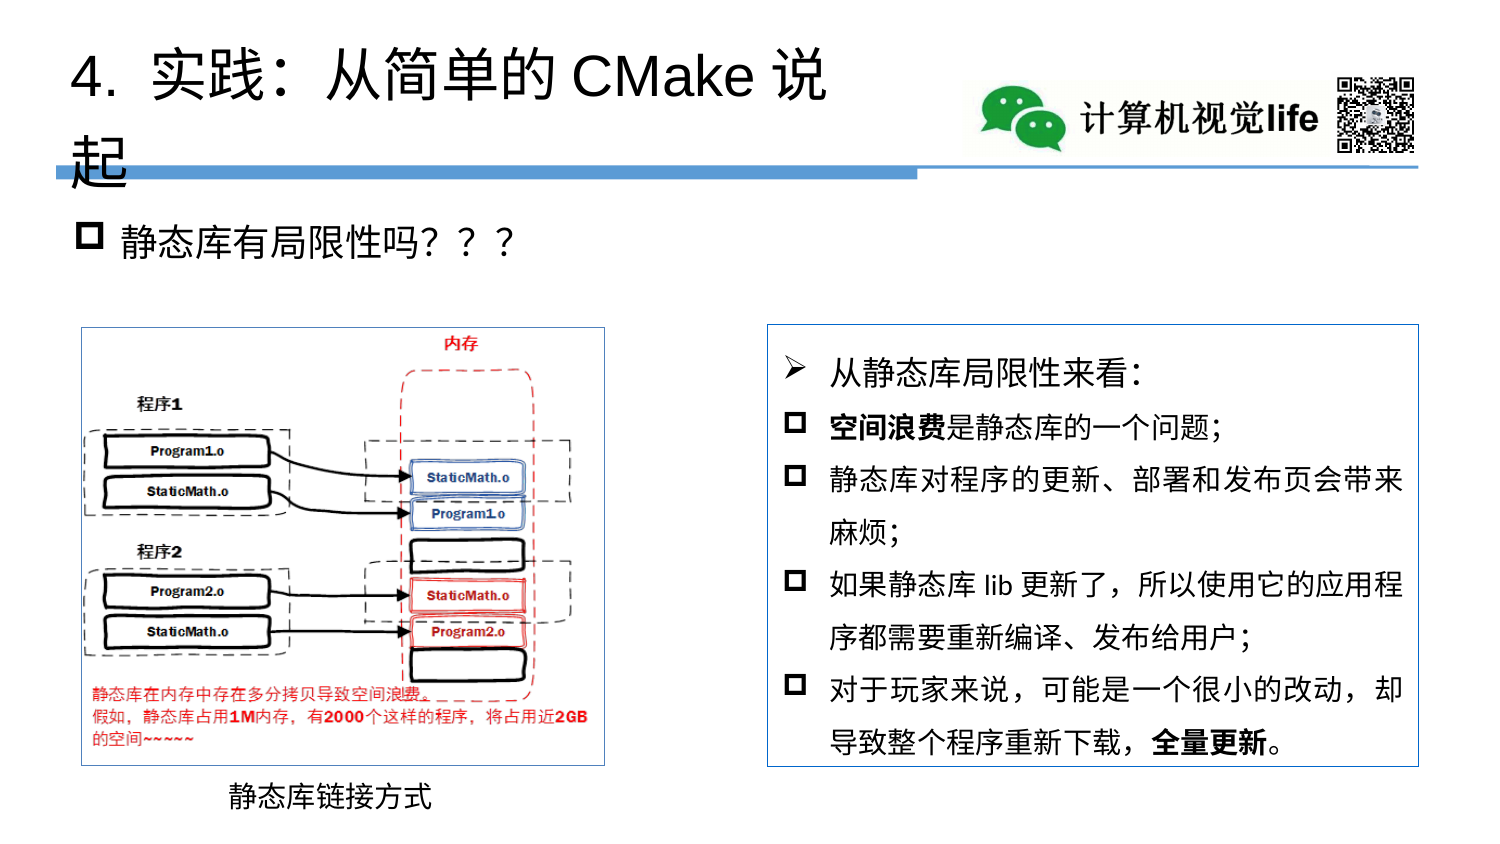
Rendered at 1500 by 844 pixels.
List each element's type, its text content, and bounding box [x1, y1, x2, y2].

picture [962, 70, 1420, 160]
text_box 4. 实践：从简单的CMake说起 [56, 28, 883, 189]
text_box 静态库有局限性吗？？？ [58, 188, 548, 271]
text_box 从静态库局限性来看： 空间浪费是静态库的一个问题； 静态库对程序的更新、部署和发布页会带来麻烦； 如果静态库lib更新了，所以使用它的应用程序都需要重新编译、发布给用户； 对于玩家来说，可能是一个很小的改动，却导致整个程序重新下载，全量更新。 [767, 324, 1419, 767]
text_box 静态库链接方式 [213, 774, 449, 821]
picture [80, 326, 606, 766]
